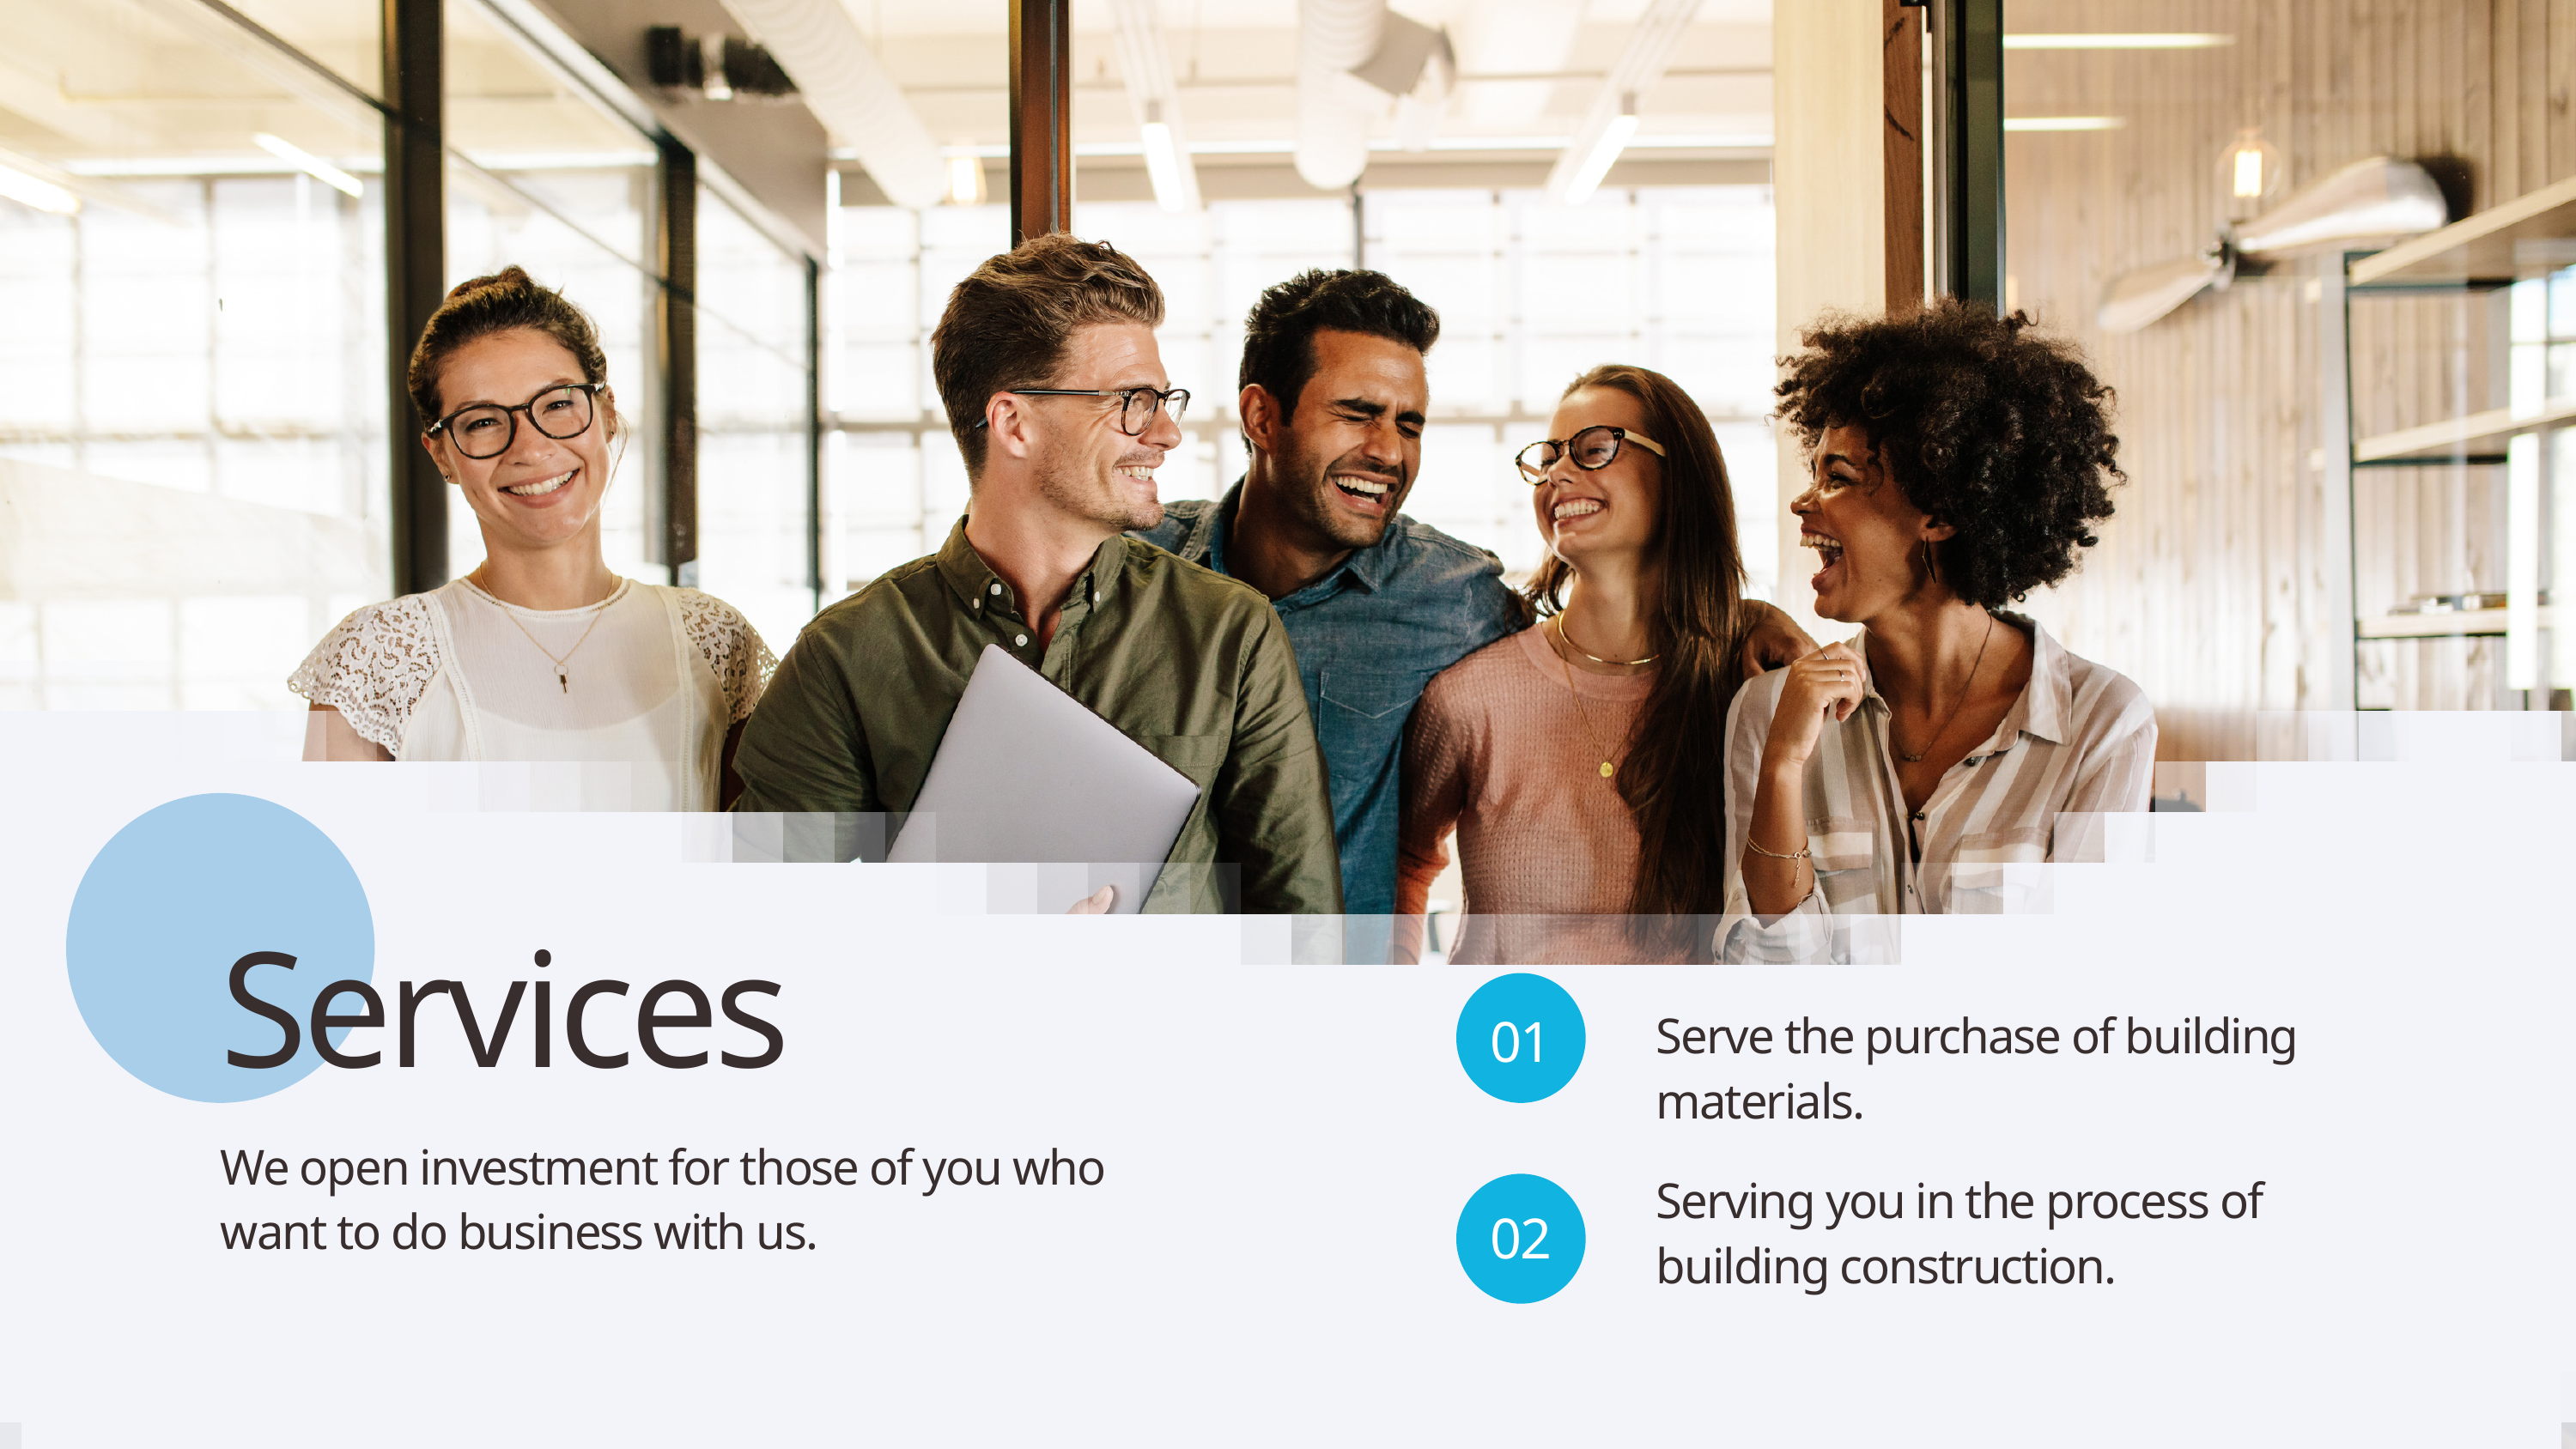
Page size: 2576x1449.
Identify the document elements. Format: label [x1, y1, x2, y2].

text_box [64, 792, 376, 1104]
text_box [1455, 973, 1587, 1104]
picture [0, 0, 2576, 1449]
text_box [1455, 1173, 1587, 1304]
